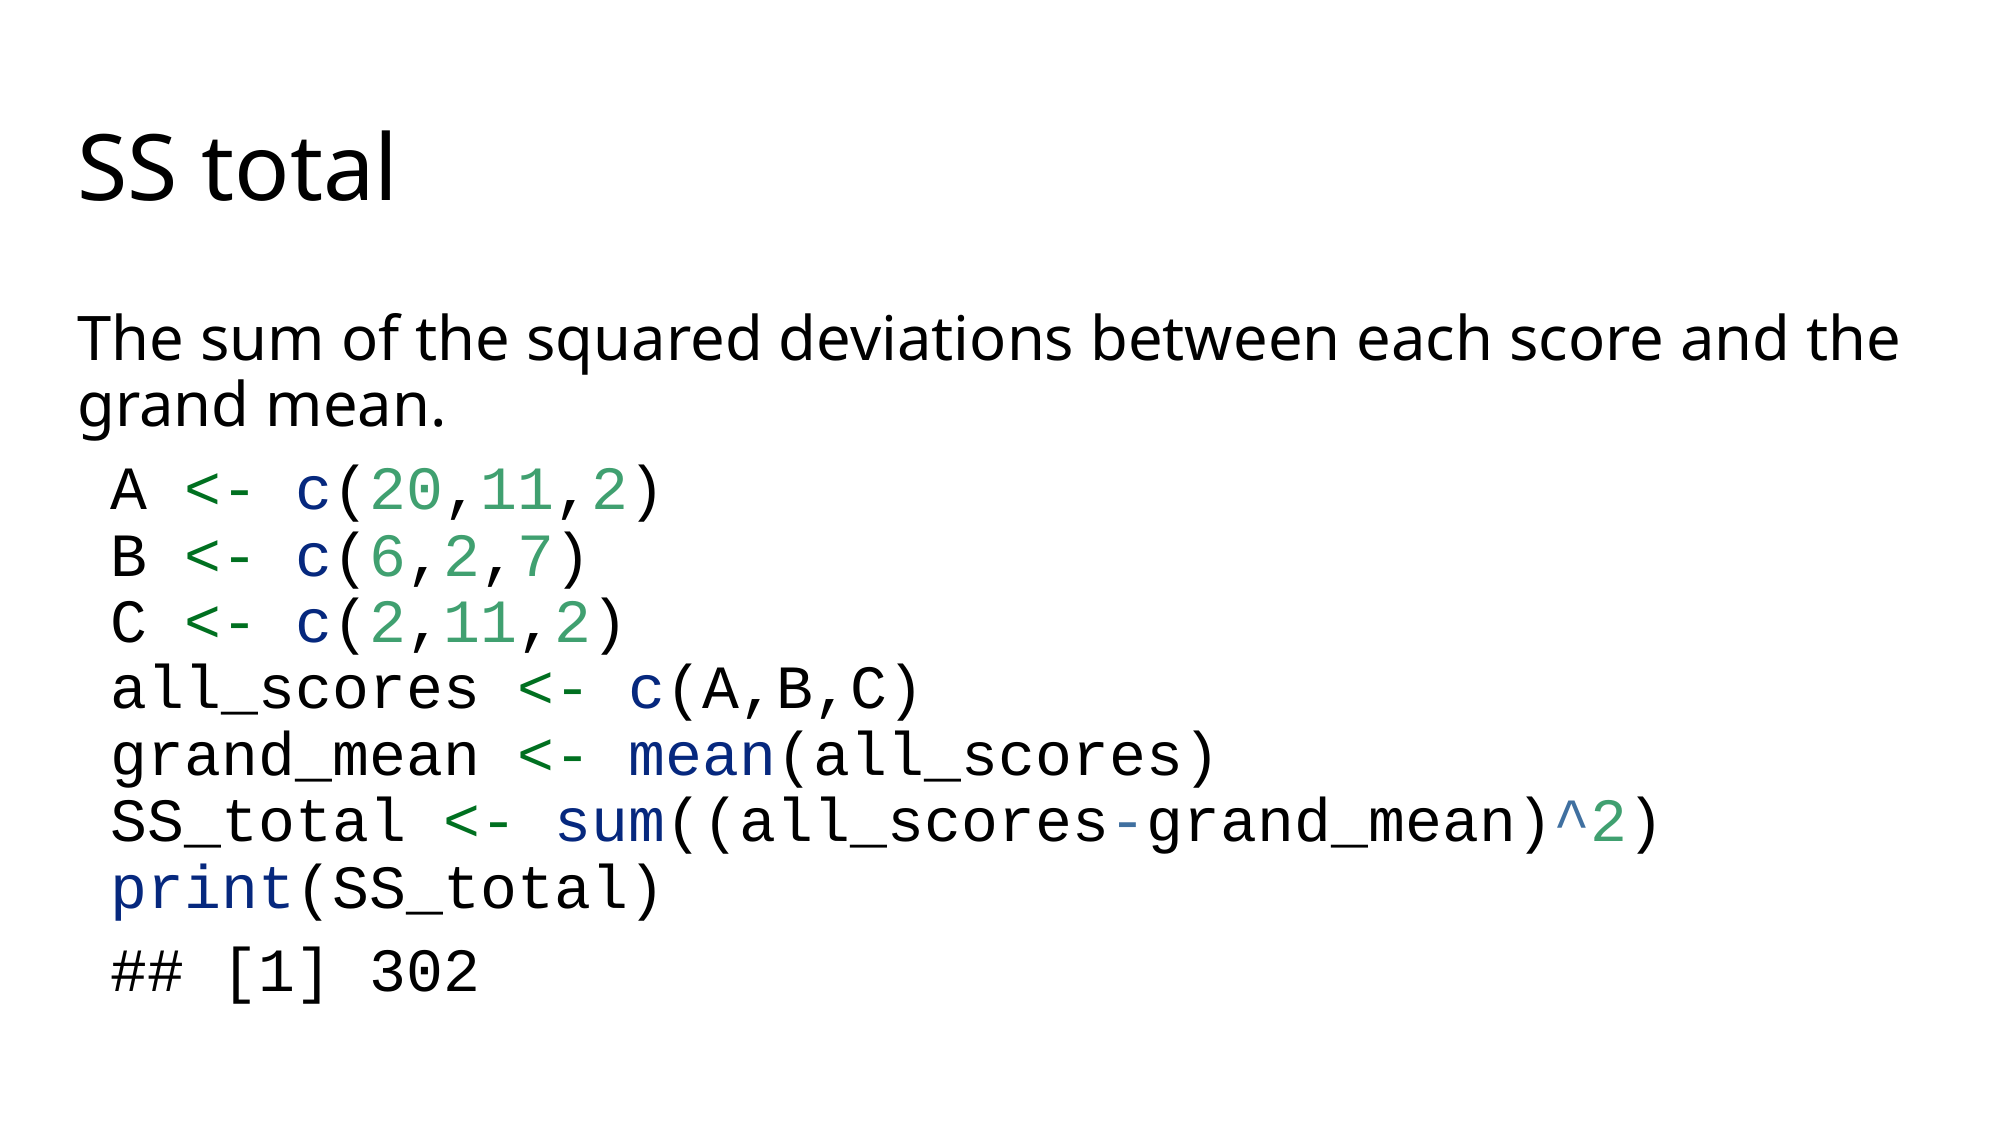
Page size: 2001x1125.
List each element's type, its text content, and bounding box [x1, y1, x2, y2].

list The sum of the squared deviations between each score and the grand mean. A <- c(20,11,2) B <- c(6,2,7) C <- c(2,11,2) all_scores <- c(A,B,C) grand_mean <- mean(all_scores) SS_total <- sum((all_scores-grand_mean)^2) print(SS_total) ## [1] 302 [62, 299, 1938, 1014]
title SS total [62, 62, 1938, 280]
